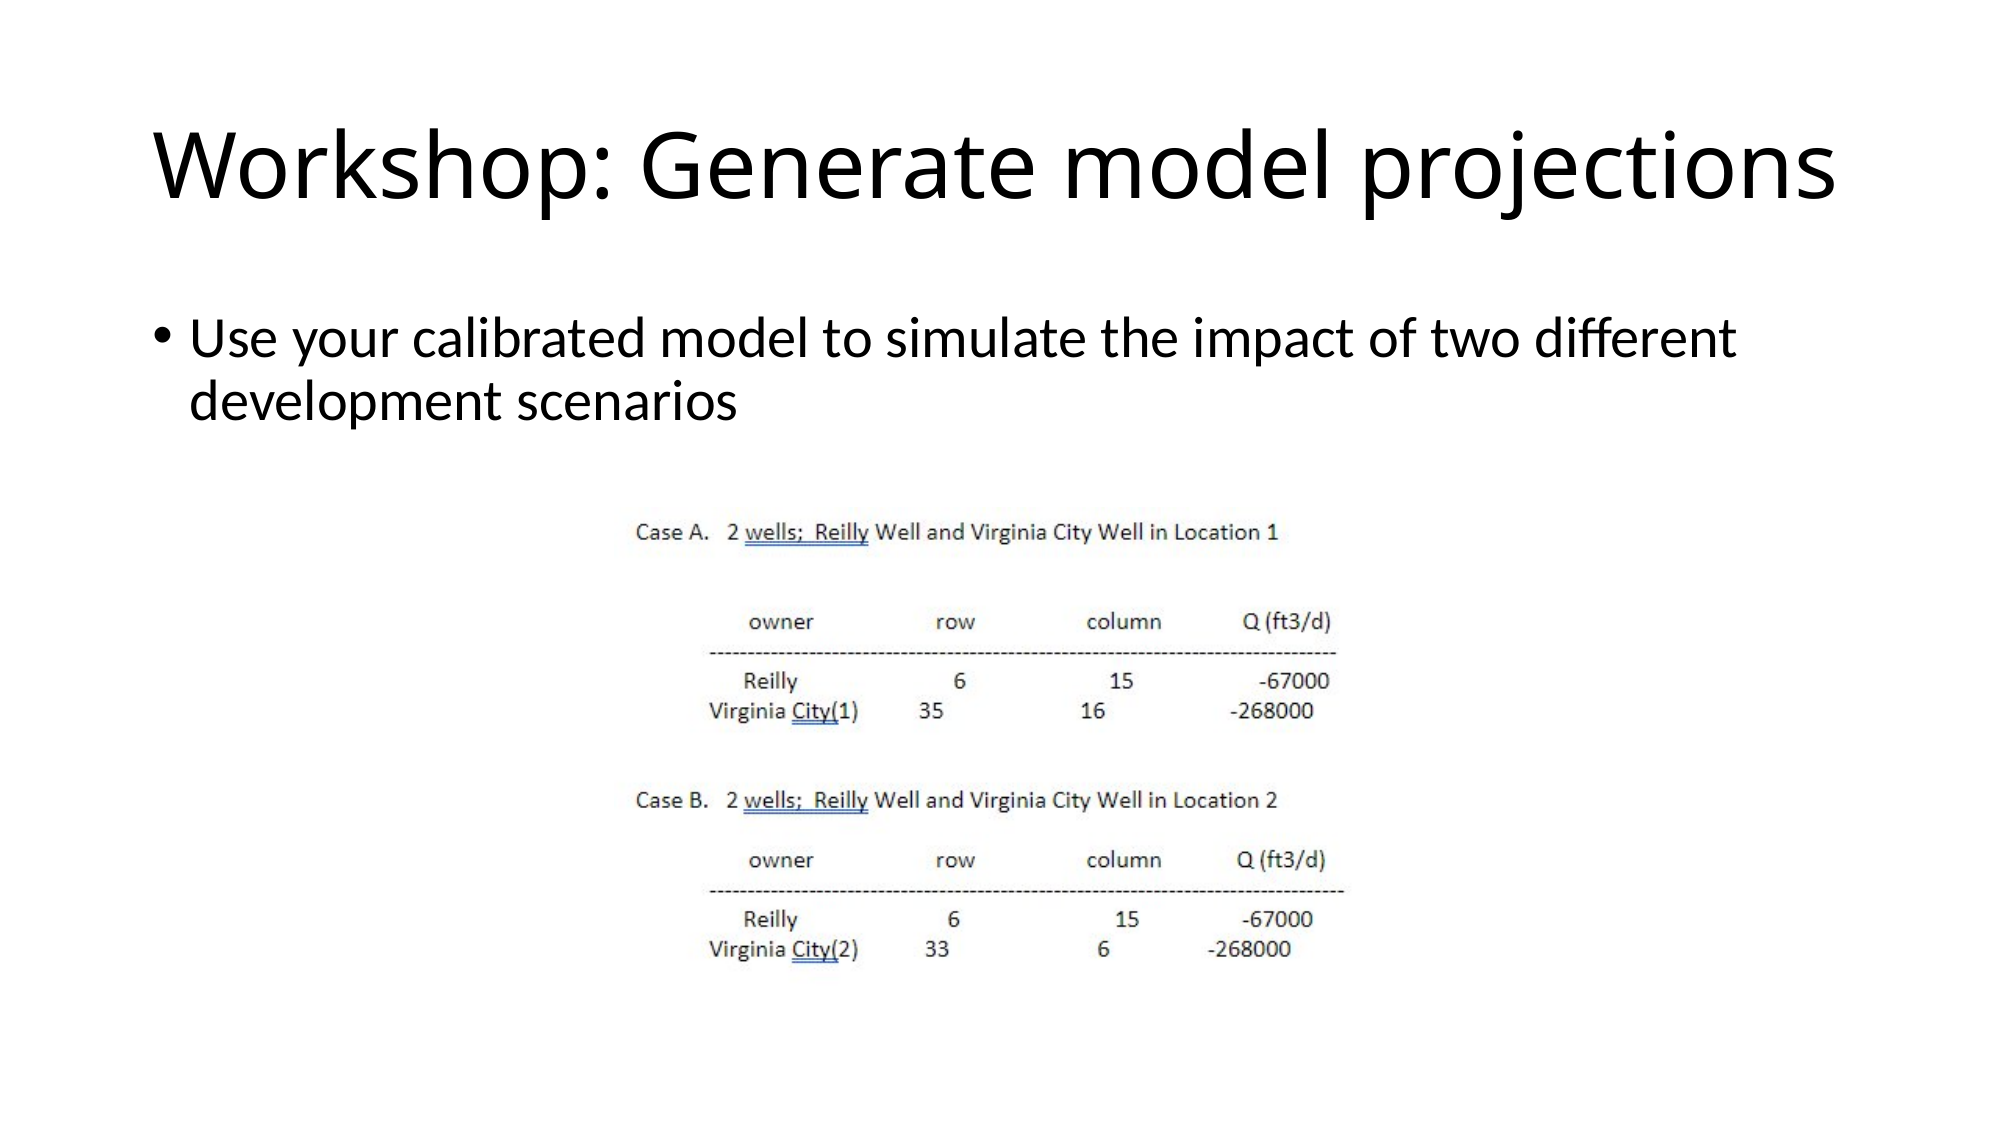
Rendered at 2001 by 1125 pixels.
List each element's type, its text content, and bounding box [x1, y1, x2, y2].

list Use your calibrated model to simulate the impact of two different development scenarios [137, 299, 1863, 1014]
title Workshop: Generate model projections [137, 59, 1863, 278]
picture [613, 507, 1386, 993]
